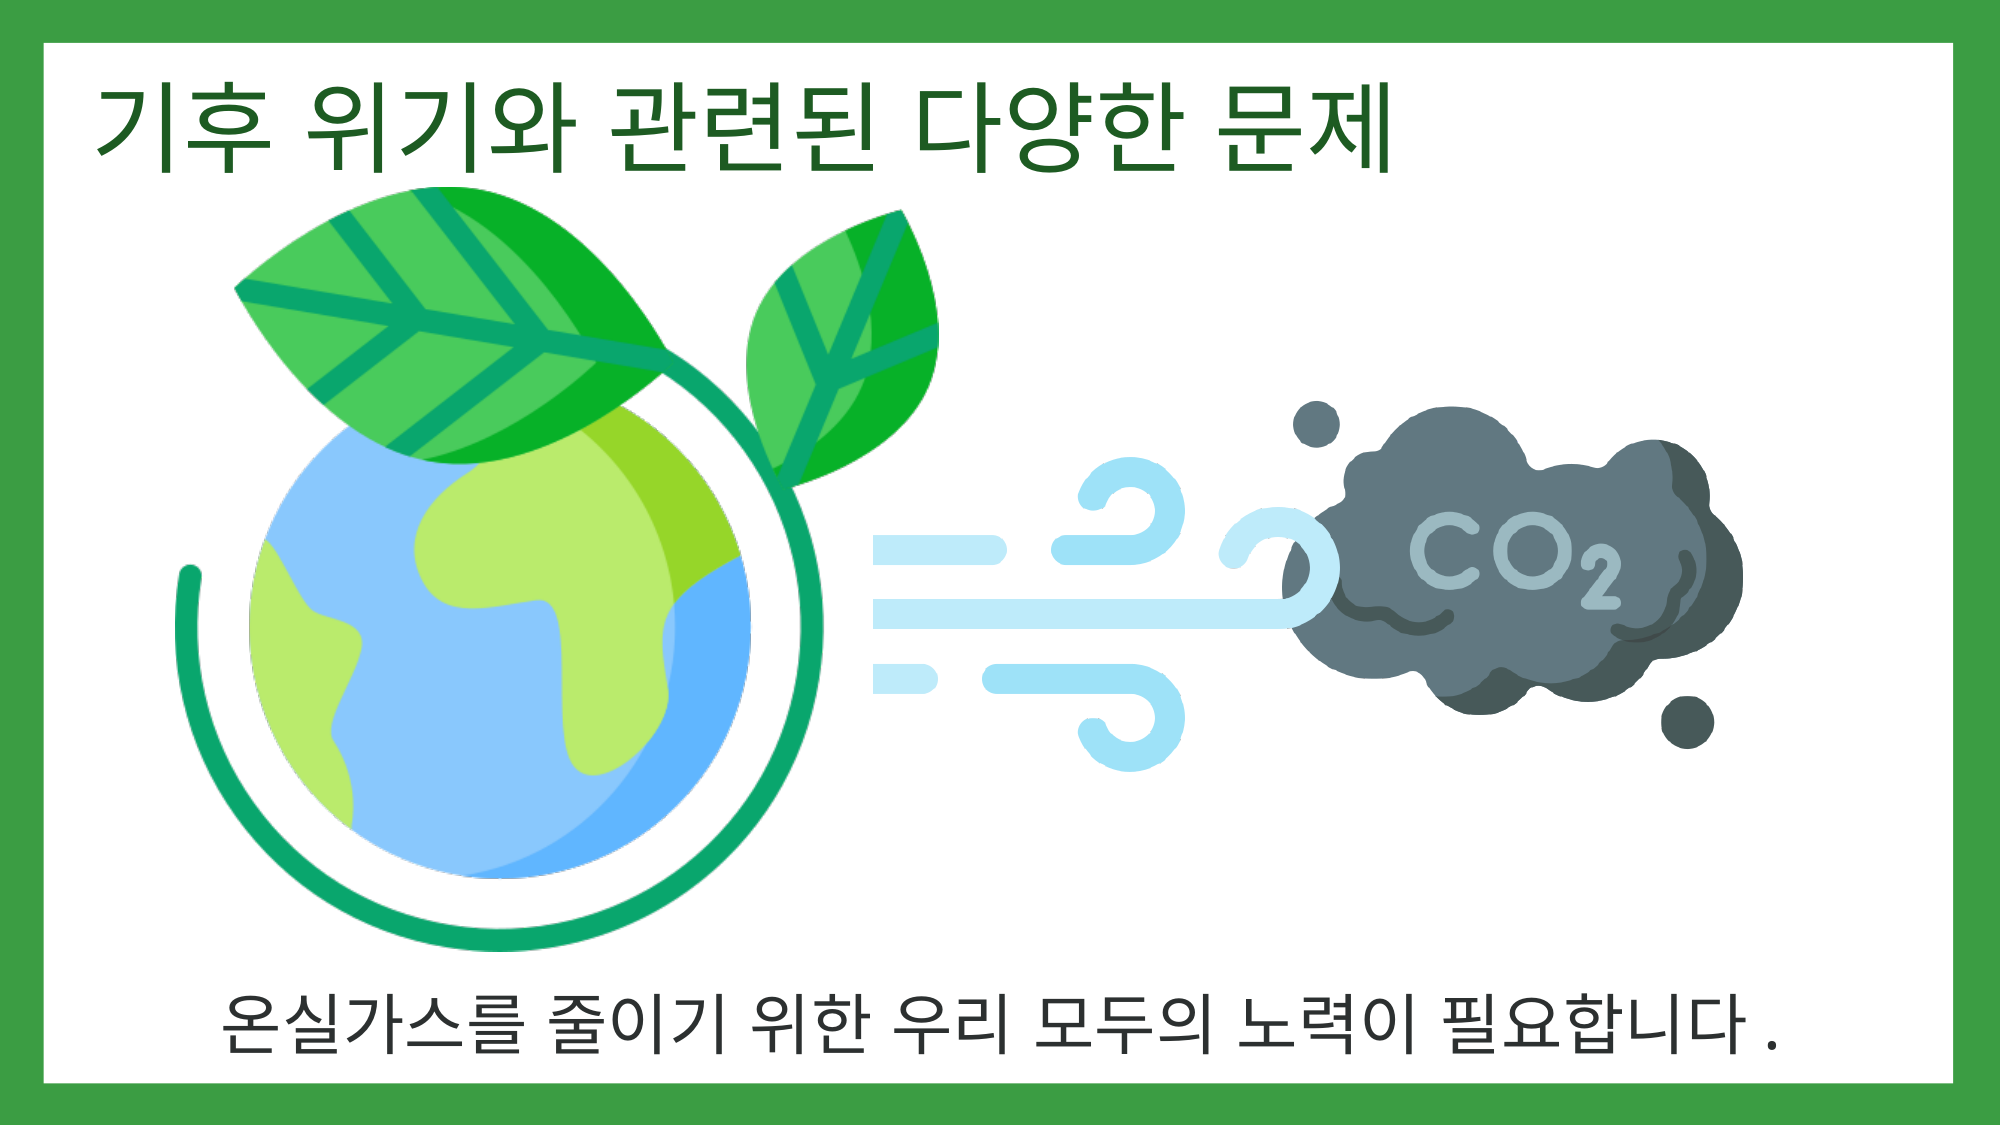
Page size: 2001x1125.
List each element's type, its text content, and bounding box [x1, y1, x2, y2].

text_box 온실가스를 줄이기 위한 우리 모두의 노력이 필요합니다. [125, 951, 1878, 1071]
picture [174, 187, 1743, 952]
text_box 기후 위기와 관련된 다양한 문제 [77, 58, 1878, 194]
